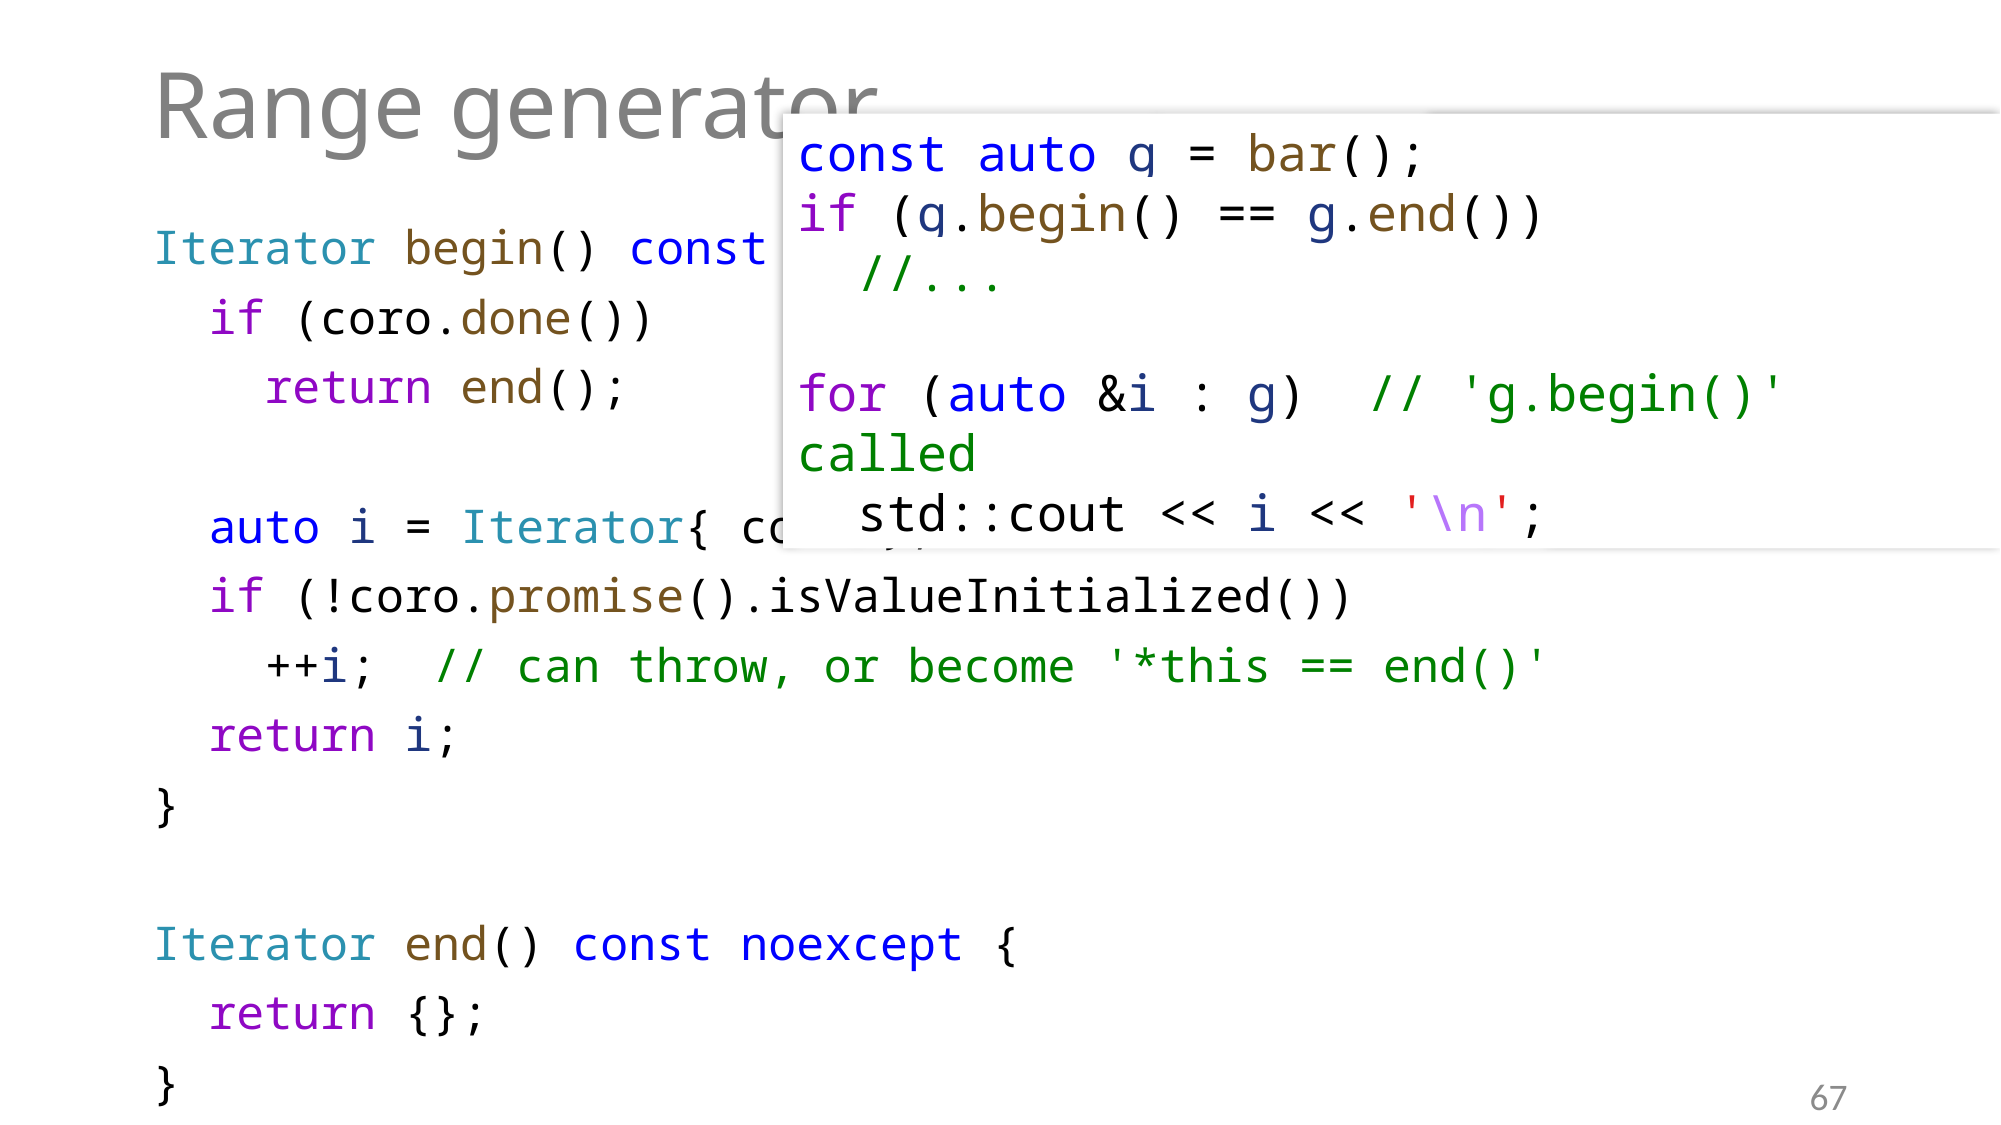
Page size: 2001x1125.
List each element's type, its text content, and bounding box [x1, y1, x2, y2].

list Iterator begin() const { if (coro.done()) return end(); auto i = Iterator{ coro }; if (!coro.promise().isValueInitialized()) ++i; // can throw, or become '*this == end()' return i; } Iterator end() const noexcept { return {}; } [137, 217, 1863, 1125]
text_box const auto g = bar(); if (g.begin() == g.end()) //... for (auto &i : g) // 'g.begin()' called std::cout << i << '\n'; [783, 113, 2000, 549]
slide_number 67 [1412, 1065, 1863, 1125]
title Range generator [137, 0, 1863, 217]
